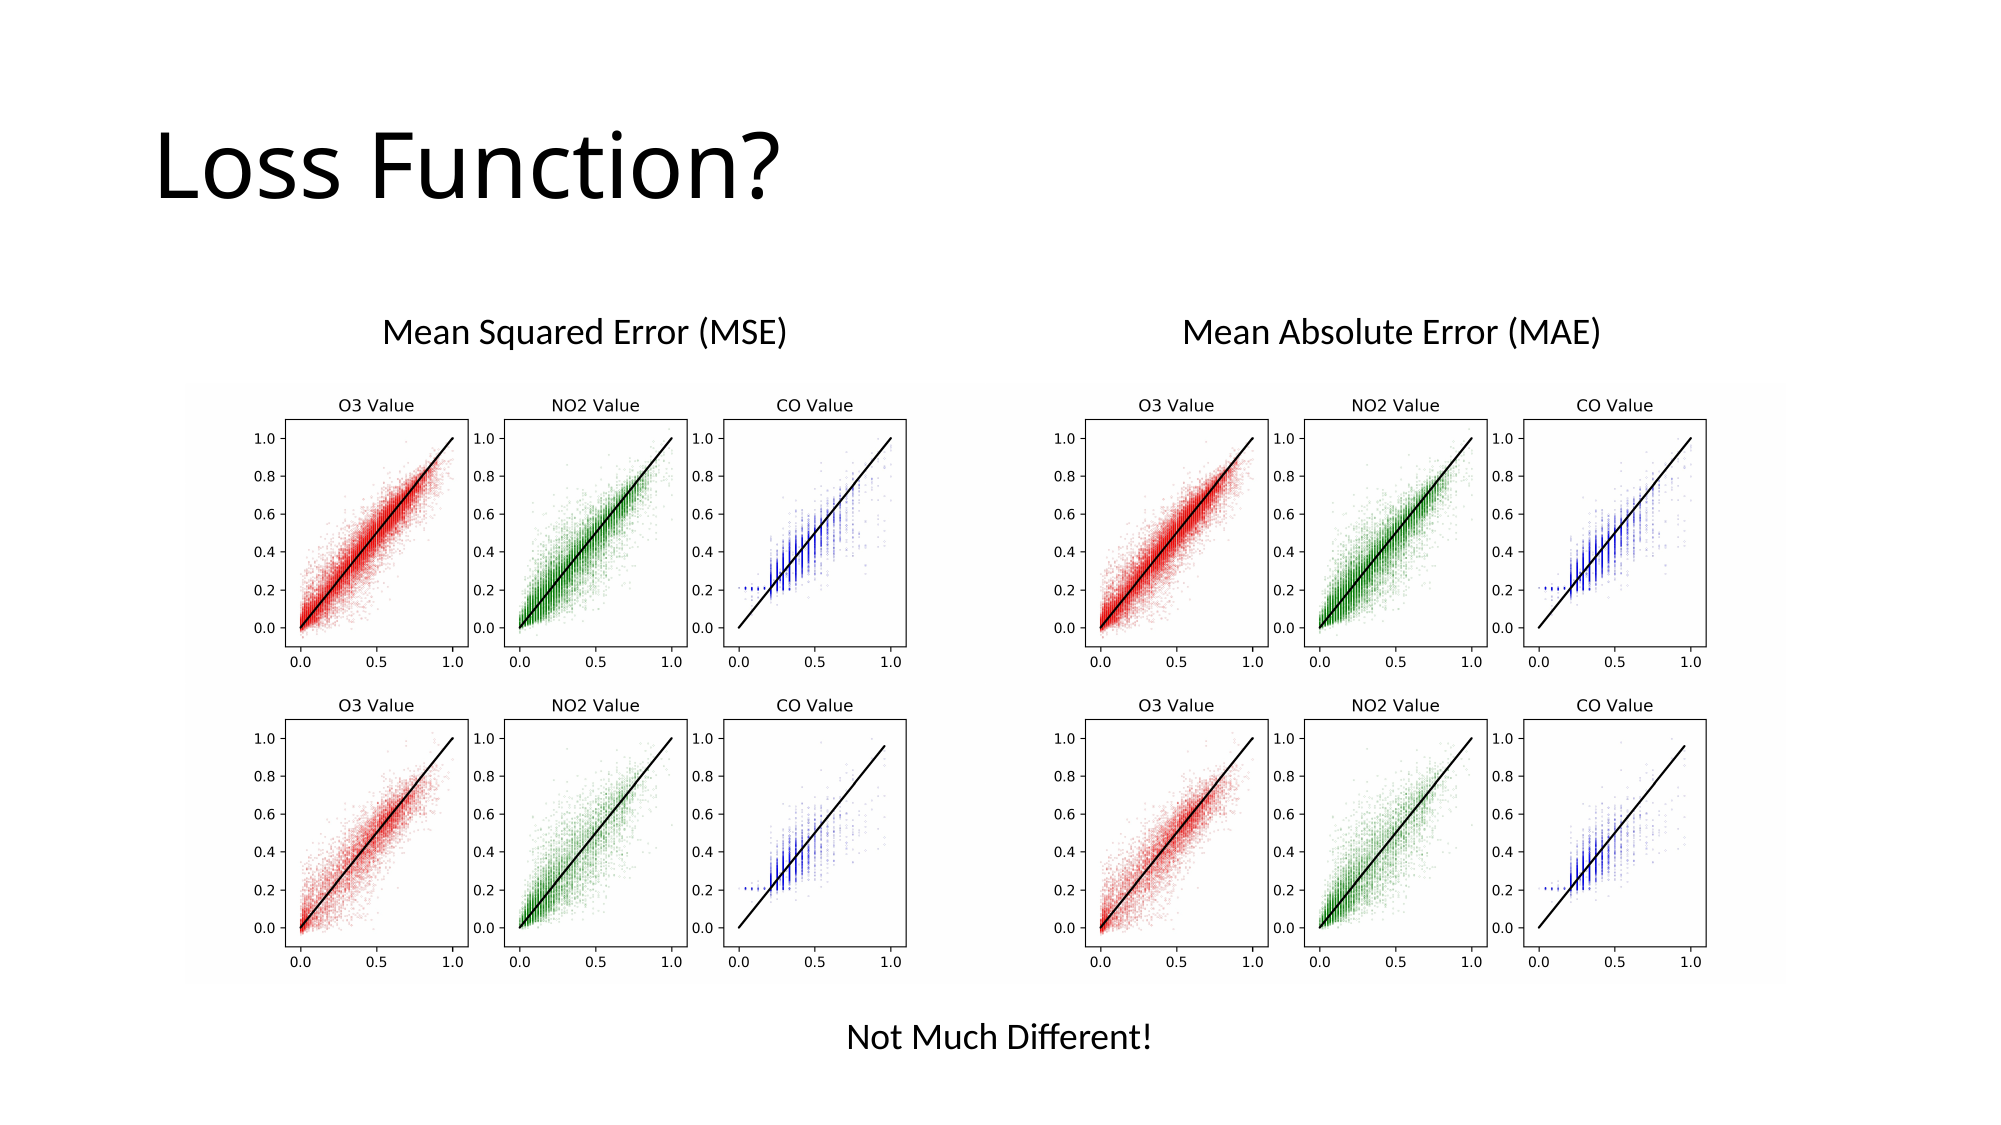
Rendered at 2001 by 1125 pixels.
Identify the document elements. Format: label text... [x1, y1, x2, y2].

text_box Mean Absolute Error (MAE) [1167, 299, 1617, 360]
text_box Not Much Different! [831, 1004, 1169, 1065]
title Loss Function? [137, 59, 1863, 278]
picture [185, 383, 1786, 984]
text_box Mean Squared Error (MSE) [367, 299, 804, 360]
